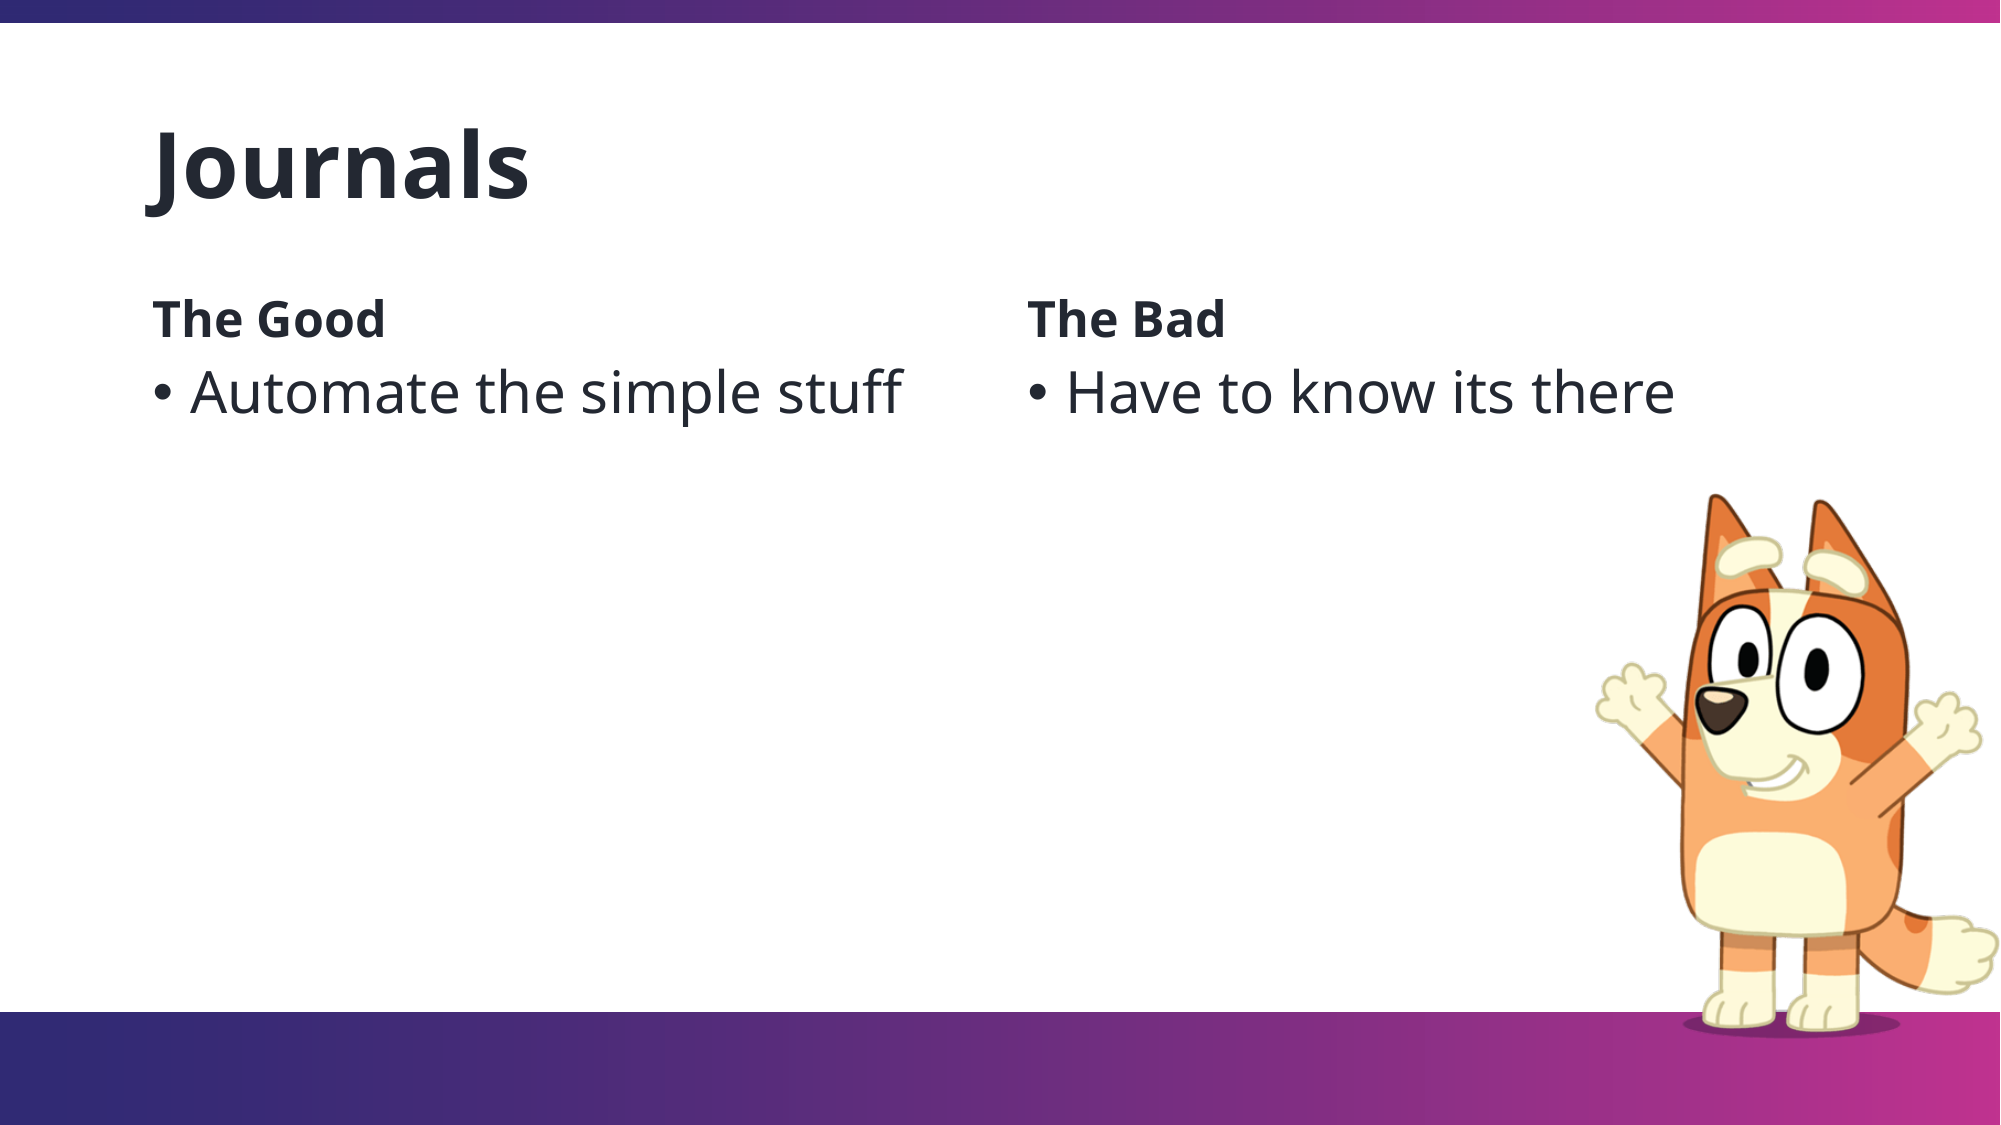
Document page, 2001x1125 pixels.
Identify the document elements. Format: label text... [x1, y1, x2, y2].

picture [0, 493, 2000, 1125]
list The Good [137, 275, 984, 355]
title Journals [137, 59, 1863, 278]
list The Bad [1012, 275, 1863, 355]
list Automate the simple stuff [137, 355, 984, 1016]
picture [0, 0, 2000, 23]
list Have to know its there [1012, 355, 1863, 1016]
